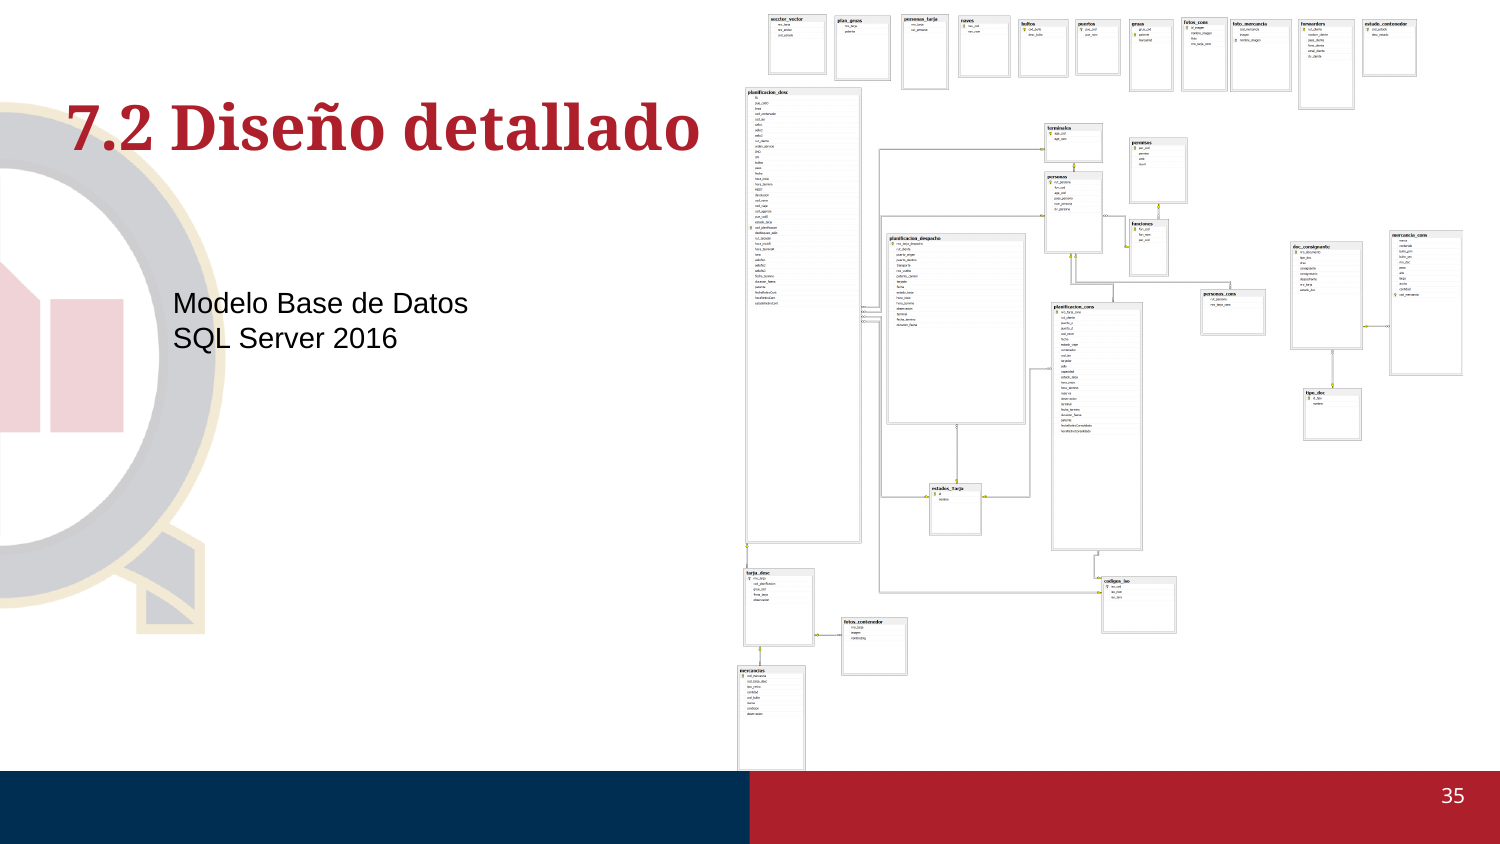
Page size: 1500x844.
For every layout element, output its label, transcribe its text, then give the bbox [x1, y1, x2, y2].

slide_number 35 [1389, 764, 1480, 830]
text_box Modelo Base de Datos SQL Server 2016 [158, 277, 538, 362]
picture [0, 13, 1500, 844]
title 7.2 Diseño detallado [51, 72, 732, 167]
picture [0, 97, 232, 640]
